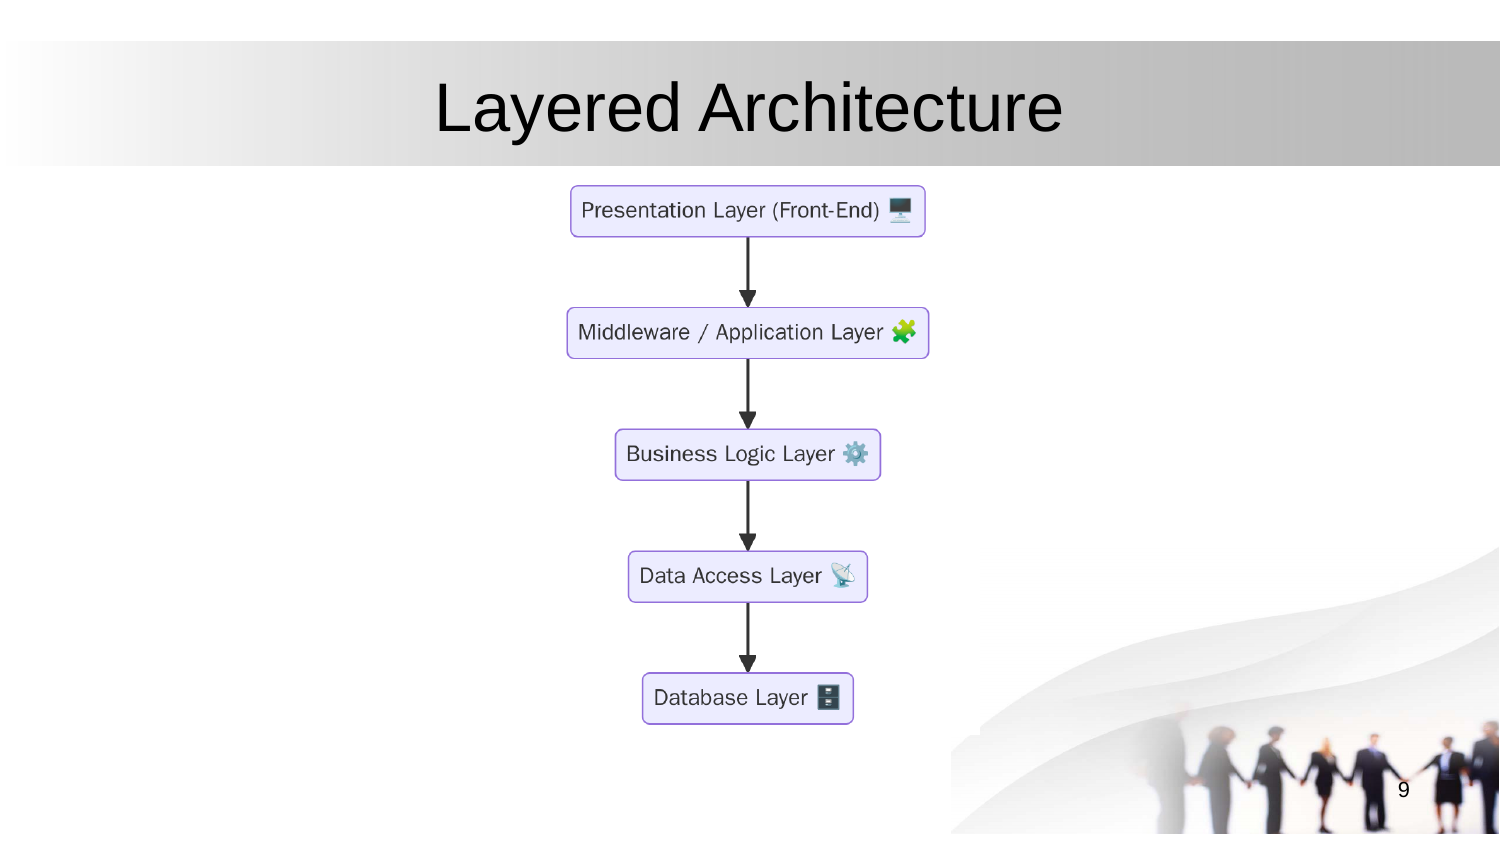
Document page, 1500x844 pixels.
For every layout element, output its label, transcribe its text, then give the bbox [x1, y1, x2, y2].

picture [519, 174, 1499, 834]
title Layered Architecture [75, 33, 1425, 175]
slide_number ‹#› [1074, 768, 1425, 827]
